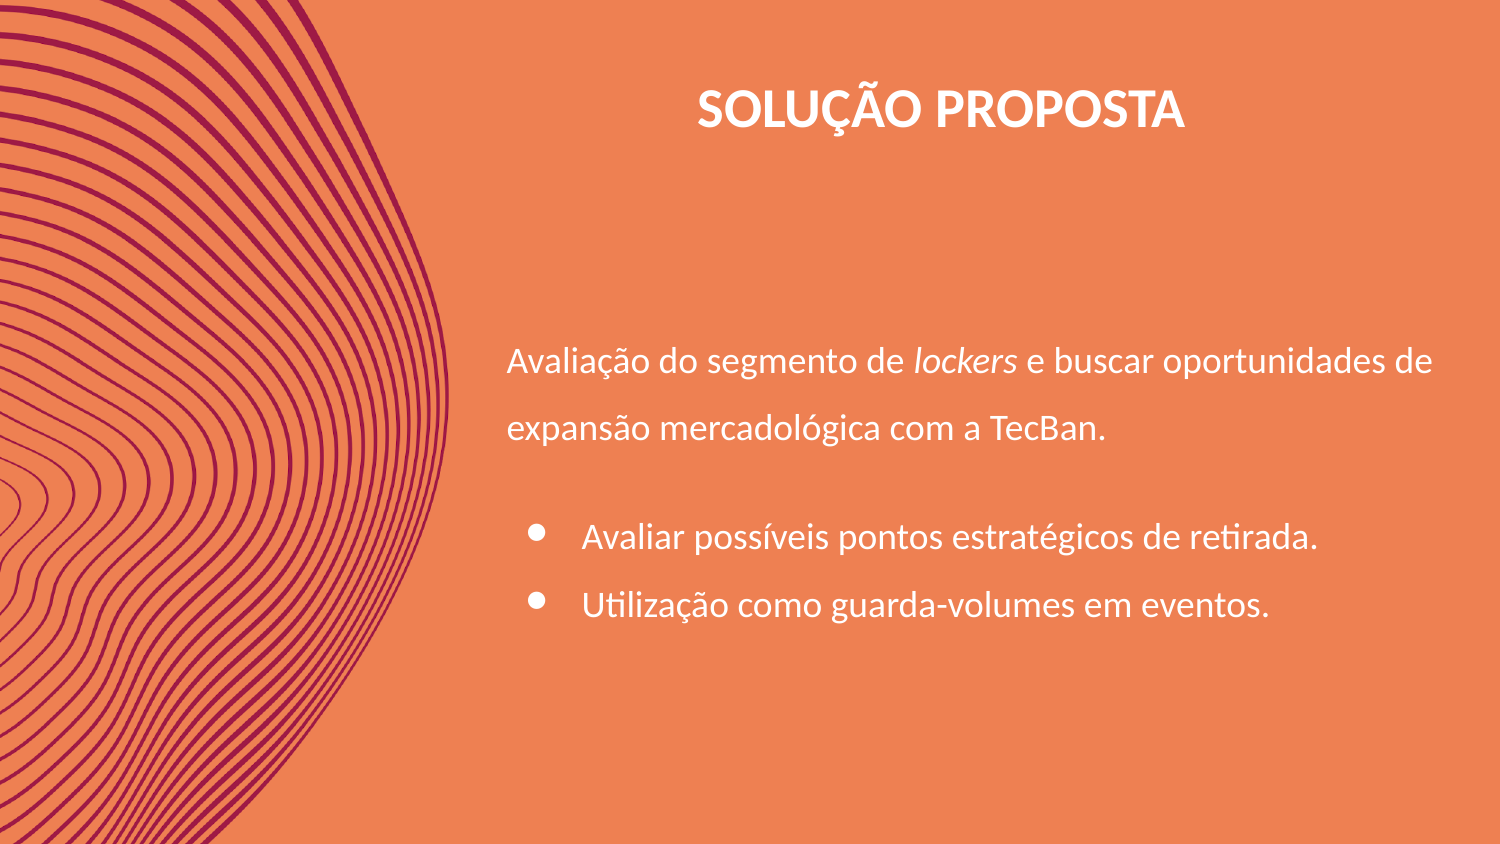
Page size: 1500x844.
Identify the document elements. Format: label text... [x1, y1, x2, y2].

text_box Avaliar possíveis pontos estratégicos de retirada. Utilização como guarda-volumes em eventos. [495, 478, 1450, 636]
text_box Avaliação do segmento de lockers e buscar oportunidades de expansão mercadológica com a TecBan. [495, 304, 1450, 460]
picture [0, 0, 1500, 844]
text_box SOLUÇÃO PROPOSTA [692, 65, 1363, 145]
